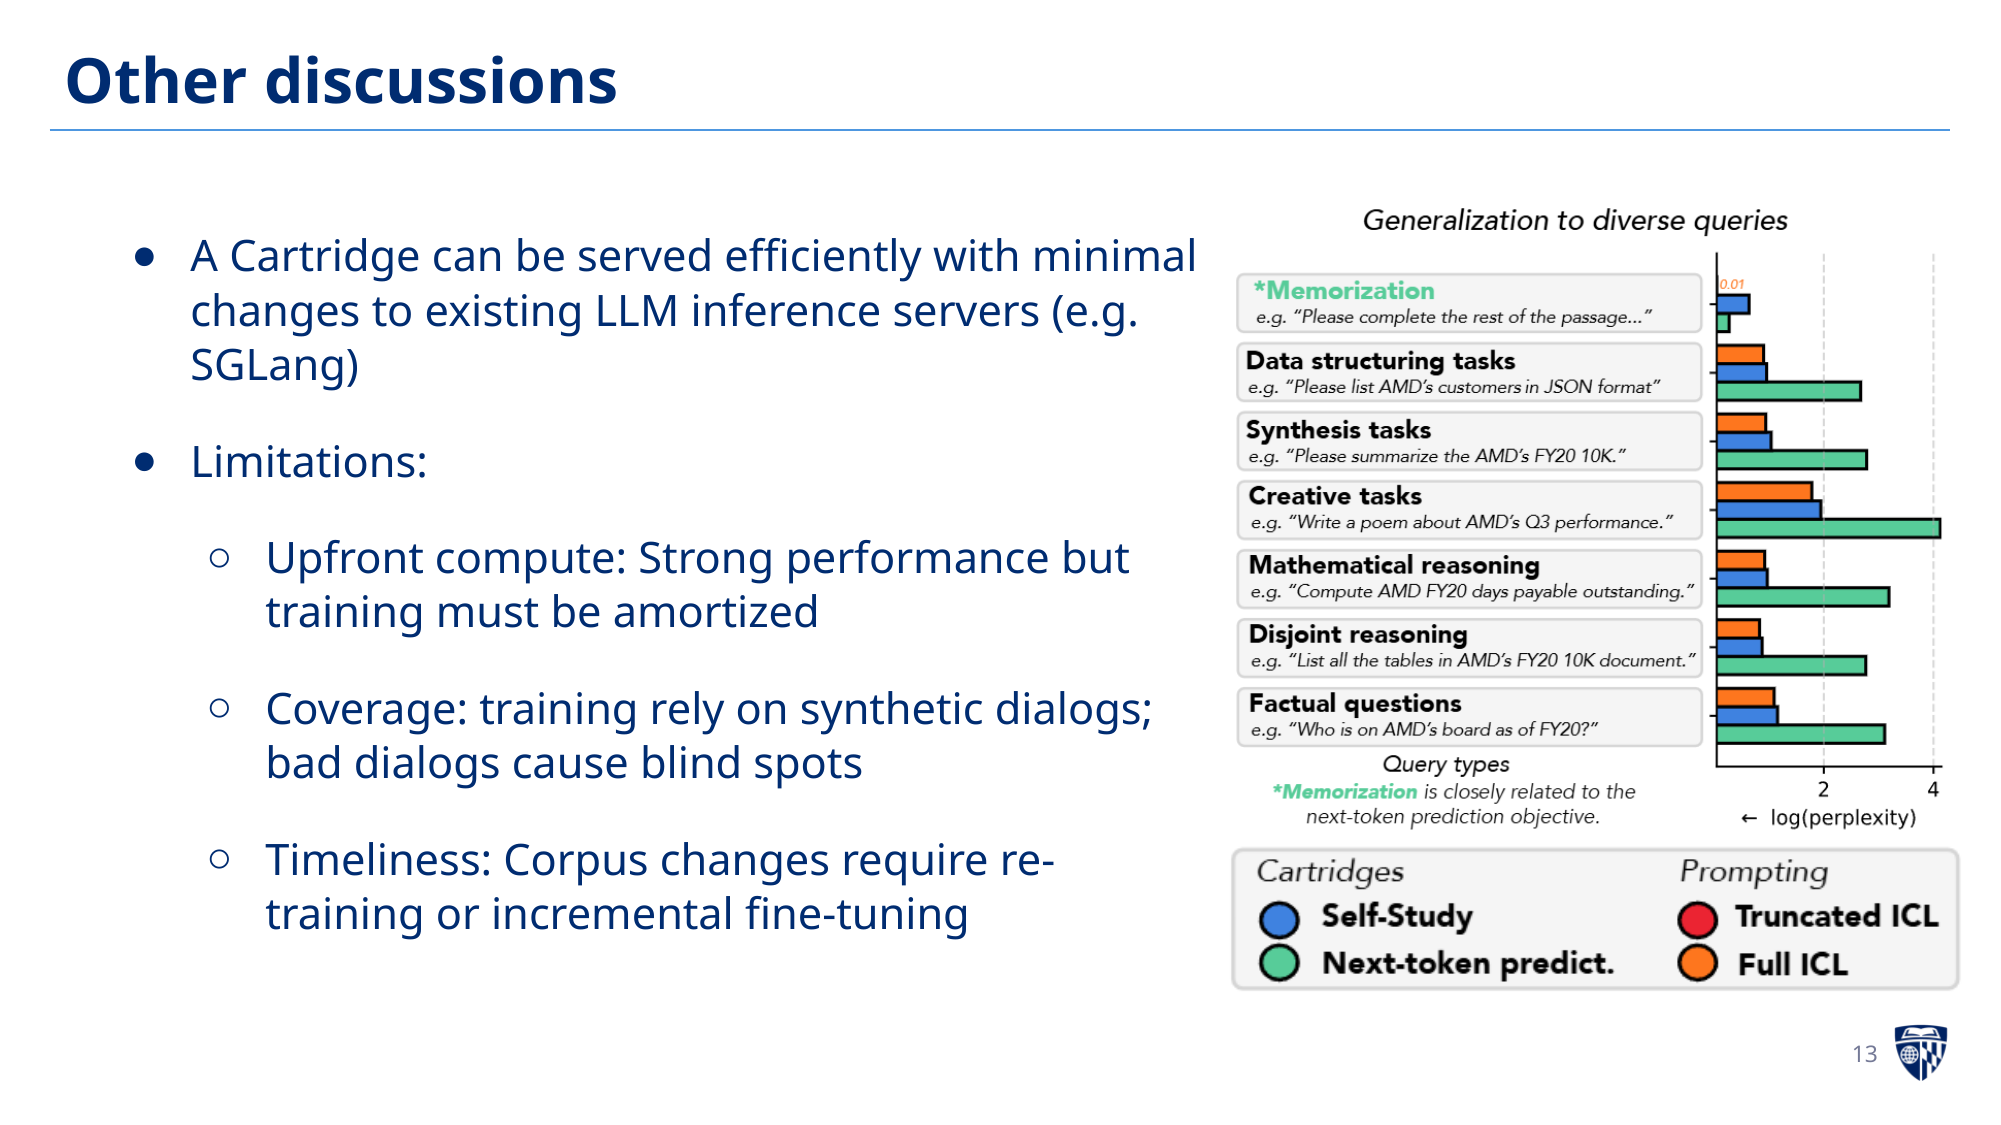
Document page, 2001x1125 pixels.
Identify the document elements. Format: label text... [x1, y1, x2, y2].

list A Cartridge can be served efficiently with minimal changes to existing LLM inference servers (e.g. SGLang) Limitations: Upfront compute: Strong performance but training must be amortized Coverage: training rely on synthetic dialogs; bad dialogs cause blind spots Timeliness: Corpus changes require re-training or incremental fine‑tuning [100, 218, 1219, 919]
slide_number ‹#› [1676, 1025, 1879, 1085]
picture [1892, 1022, 1951, 1085]
title Other discussions [49, 40, 1951, 127]
picture [1219, 199, 1972, 1000]
